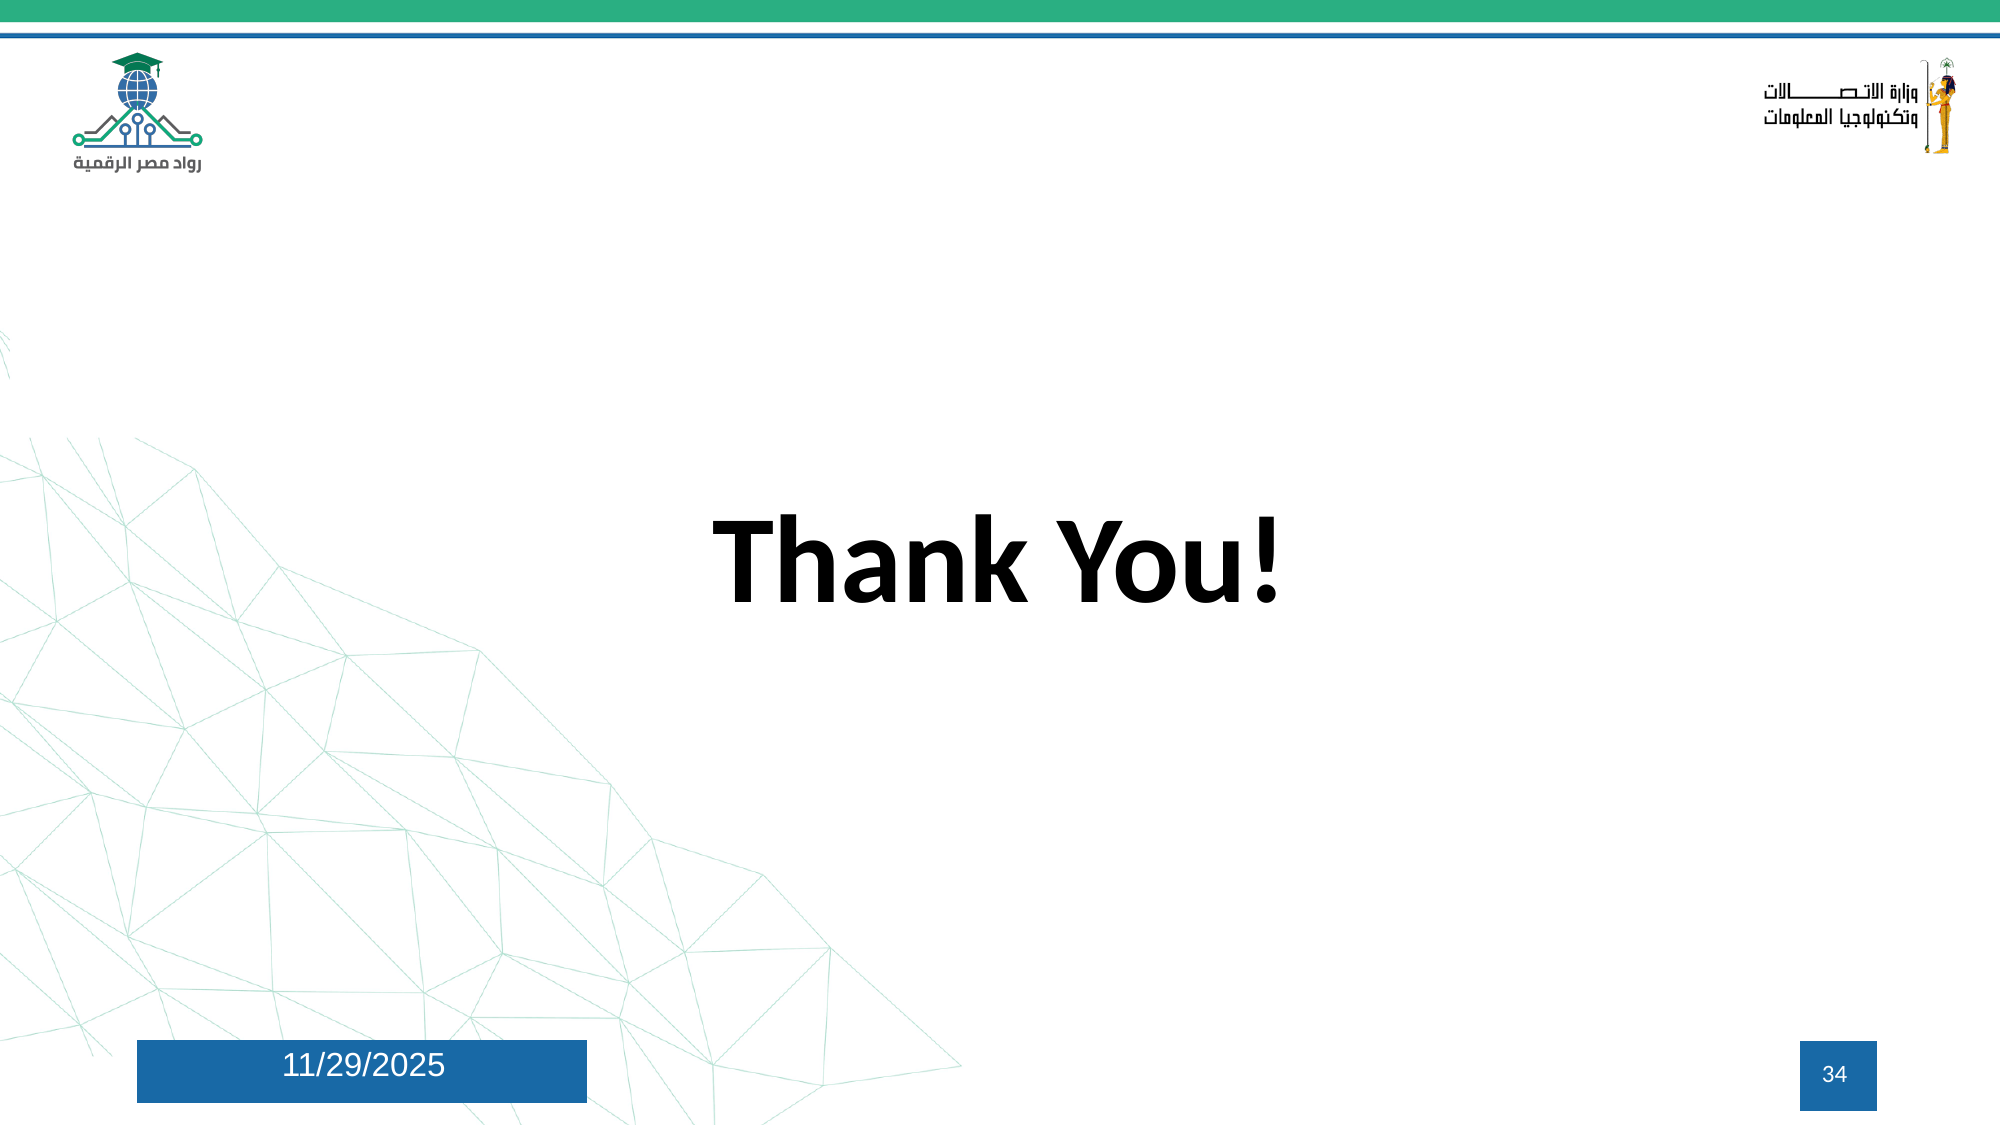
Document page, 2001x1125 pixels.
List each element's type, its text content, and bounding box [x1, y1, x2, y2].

slide_number 34 [1412, 1042, 1863, 1103]
title Thank You! [137, 453, 1863, 672]
text_box 11/29/2025 [144, 1036, 584, 1091]
picture [0, 0, 2000, 1125]
